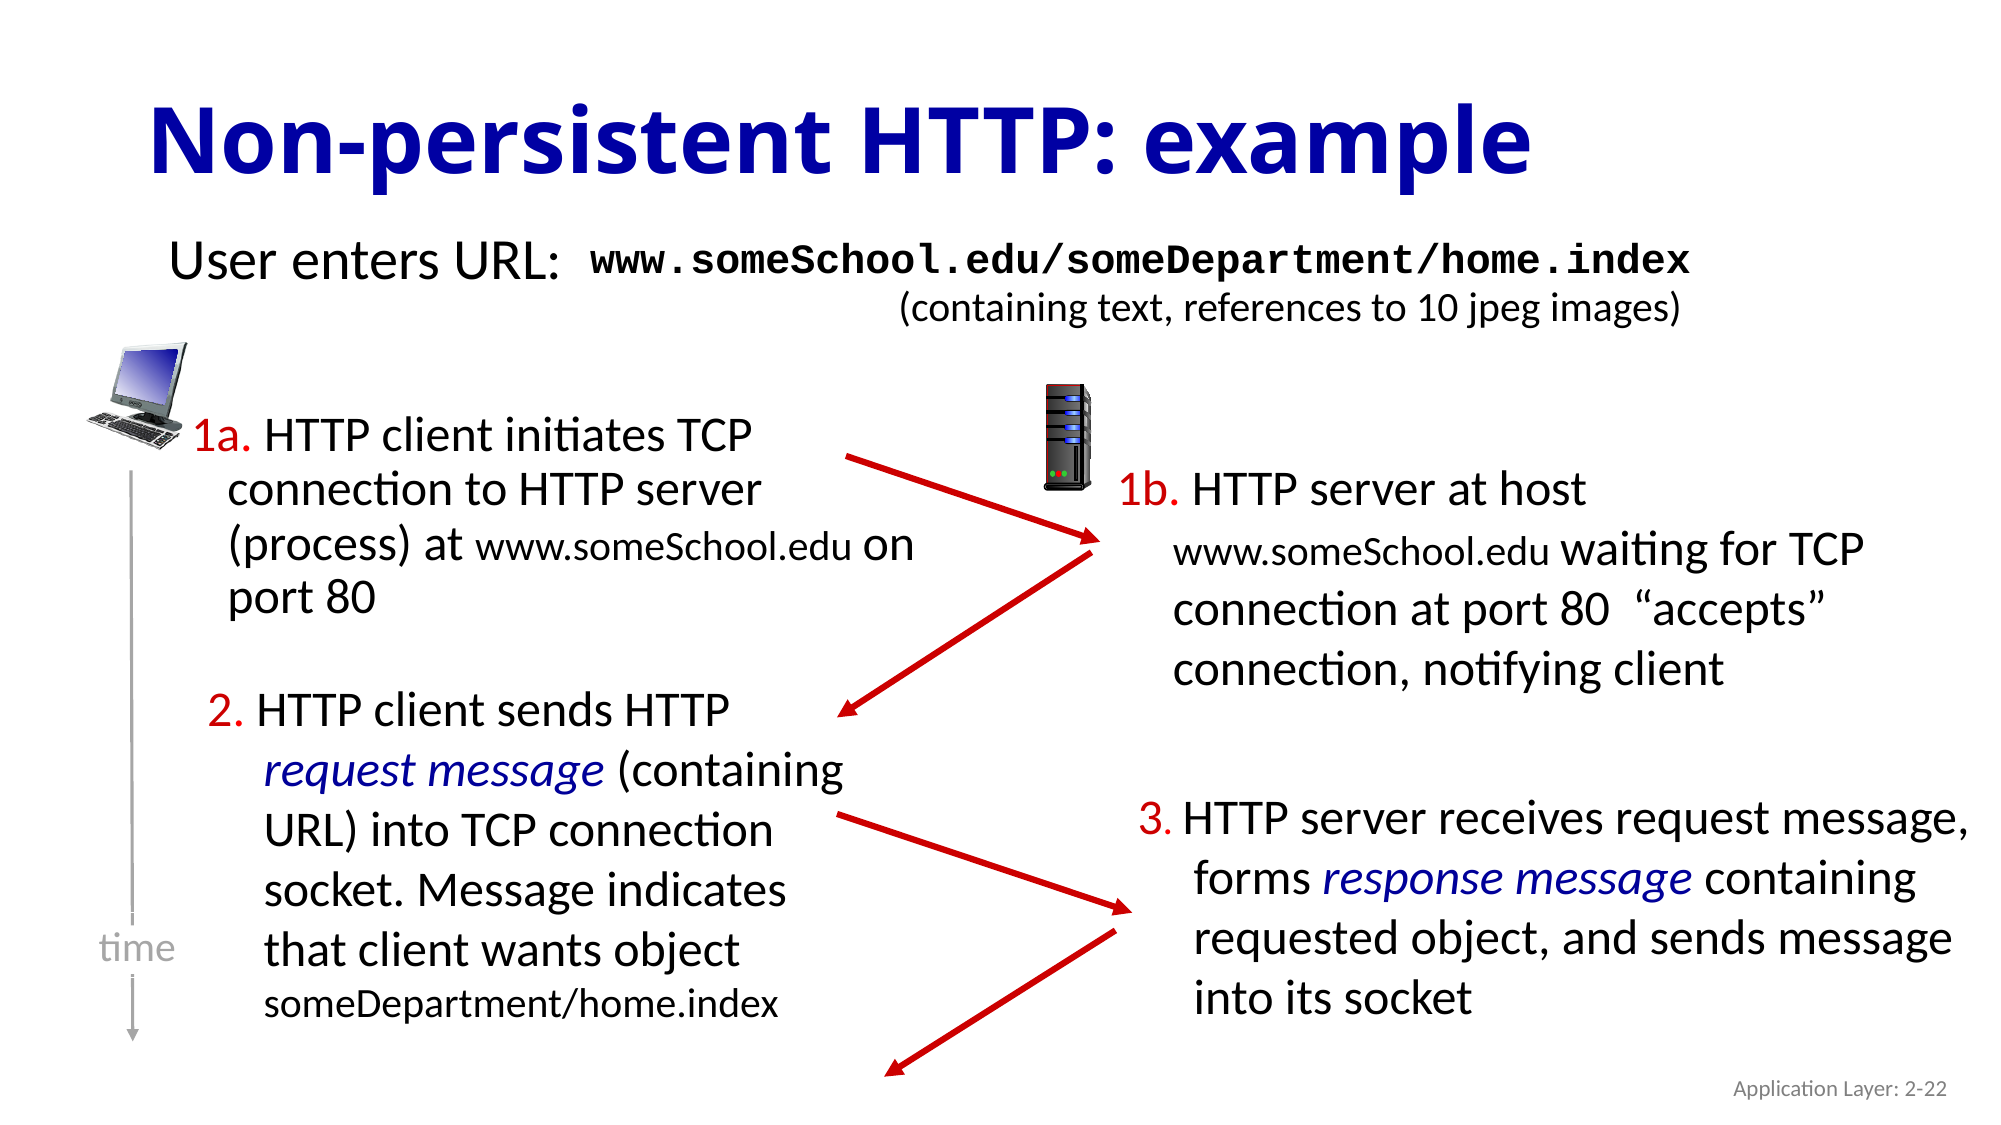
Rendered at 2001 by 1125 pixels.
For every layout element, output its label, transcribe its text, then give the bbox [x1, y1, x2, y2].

text_box (containing text, references to 10 jpeg images) [767, 309, 1814, 338]
text_box [845, 455, 1101, 544]
text_box [836, 552, 1092, 718]
text_box User enters URL: [132, 221, 1436, 299]
text_box www.someSchool.edu/someDepartment/home.index [575, 232, 1879, 309]
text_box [60, 337, 190, 458]
text_box [836, 813, 1133, 915]
title Non-persistent HTTP: example [131, 70, 1856, 218]
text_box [1044, 384, 1092, 490]
slide_number Application Layer: 2- [1512, 1056, 1963, 1117]
text_box 2. HTTP client sends HTTP request message (containing URL) into TCP connection socket. Message indicates that client wants object someDepartment/home.index [192, 668, 885, 846]
text_box 1b. HTTP server at host www.someSchool.edu waiting for TCP connection at port 80 “accepts” connection, notifying client [1101, 448, 1986, 696]
text_box 3. HTTP server receives request message, forms response message containing requested object, and sends message into its socket [1122, 777, 2000, 1073]
text_box [126, 978, 139, 1042]
text_box 1a. HTTP client initiates TCP connection to HTTP server (process) at www.someSchool.edu on port 80 [154, 401, 951, 714]
text_box [884, 930, 1116, 1077]
text_box time [83, 912, 191, 978]
